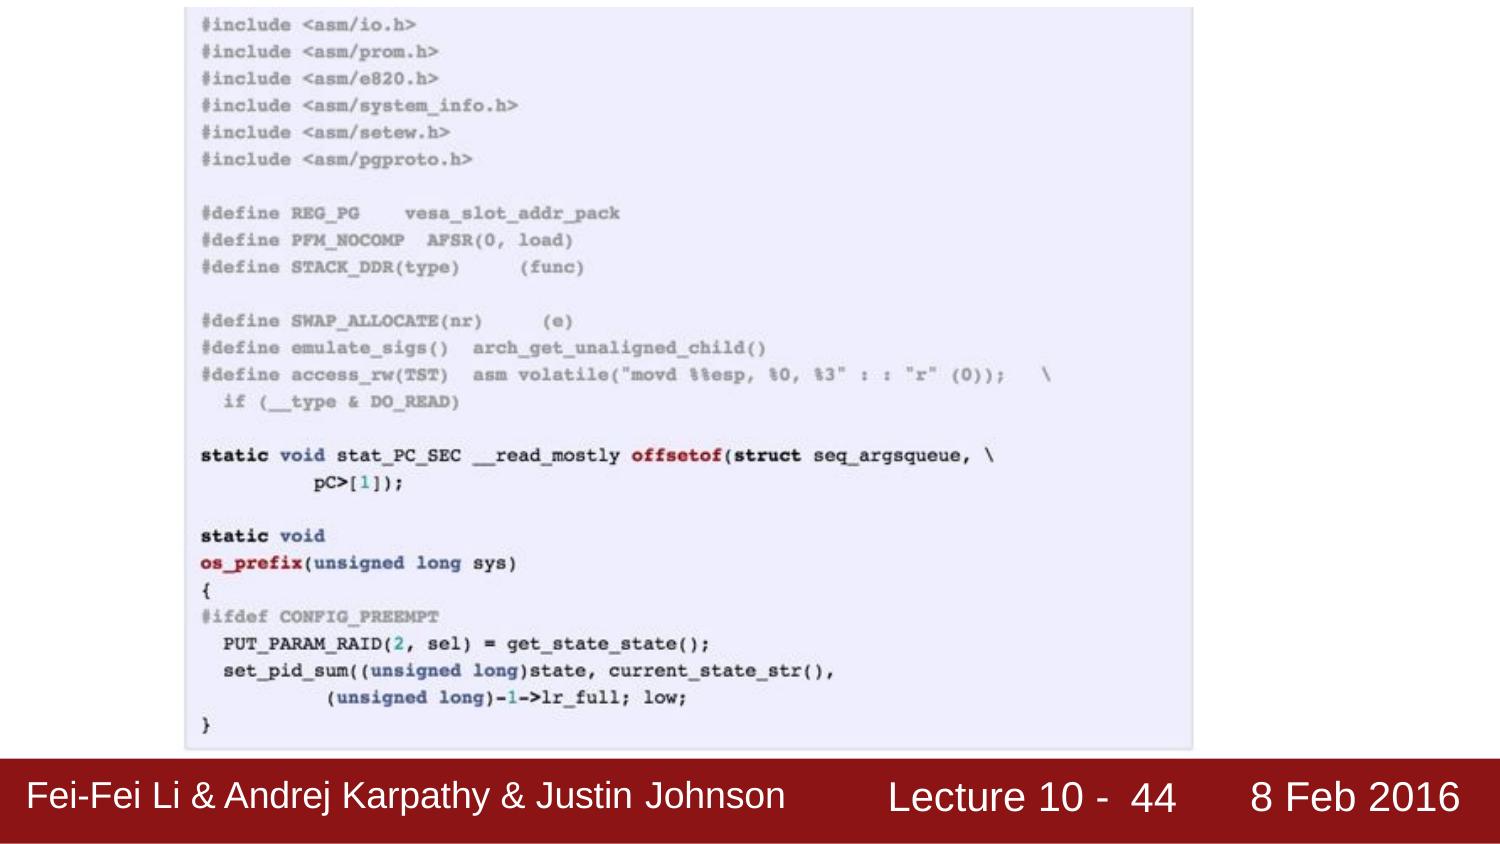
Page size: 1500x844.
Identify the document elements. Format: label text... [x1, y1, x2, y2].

text_box [0, 758, 1500, 844]
slide_number Fei-Fei Li & Andrej Karpathy & Justin Johnson [23, 776, 795, 844]
footer 8 Feb 2016 [1248, 775, 1464, 844]
text_box [176, 7, 1209, 756]
text_box 44 [1128, 777, 1180, 822]
text_box Lecture 10 - [885, 775, 1113, 820]
